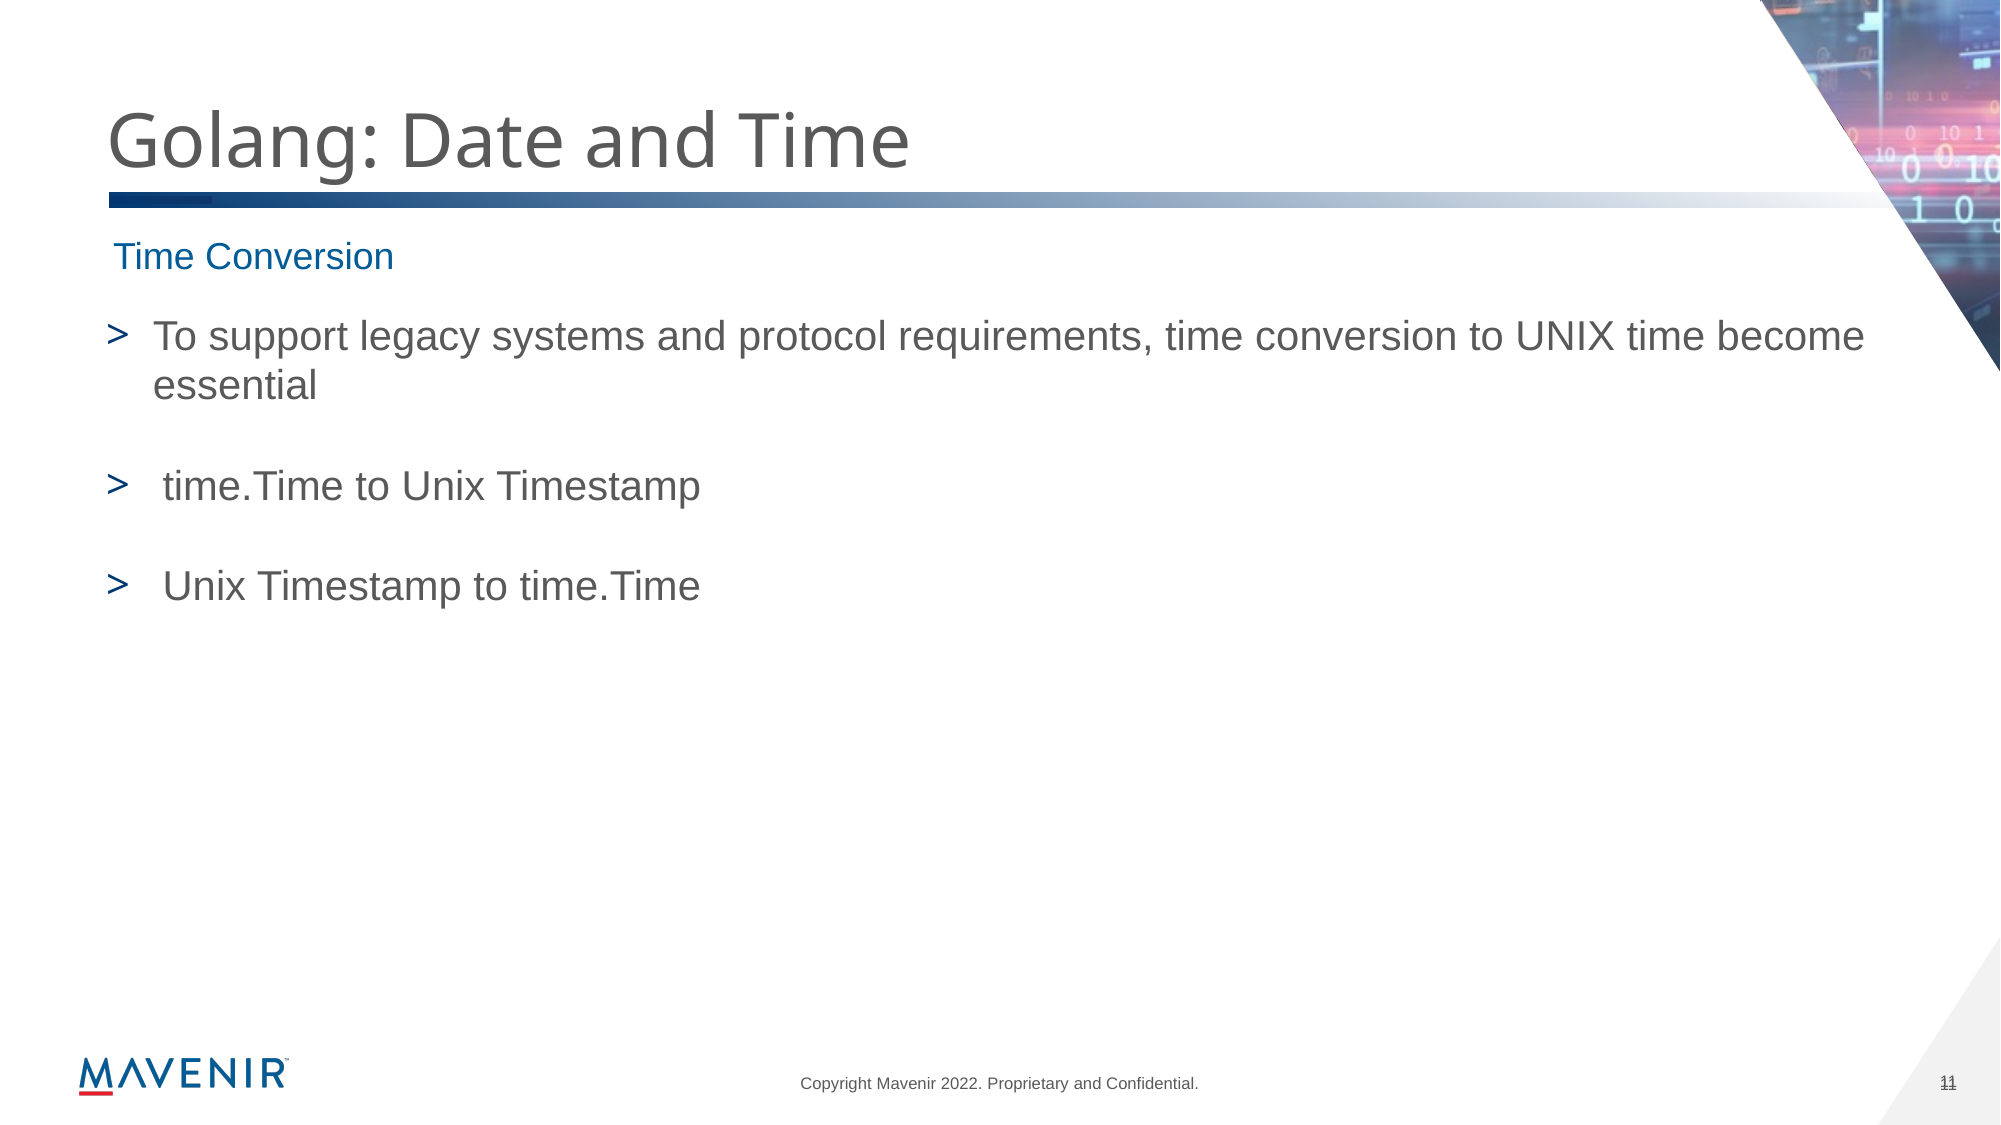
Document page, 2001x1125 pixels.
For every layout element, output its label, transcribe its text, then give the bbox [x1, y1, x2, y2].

title Golang: Date and Time [91, 33, 1951, 184]
picture [1760, 0, 2000, 372]
text_box [108, 191, 1916, 208]
list To support legacy systems and protocol requirements, time conversion to UNIX time become essential time.Time to Unix Timestamp Unix Timestamp to time.Time [91, 300, 1950, 981]
list Time Conversion [98, 229, 1915, 284]
text_box 11 [1924, 1056, 2000, 1102]
picture [73, 1054, 291, 1099]
